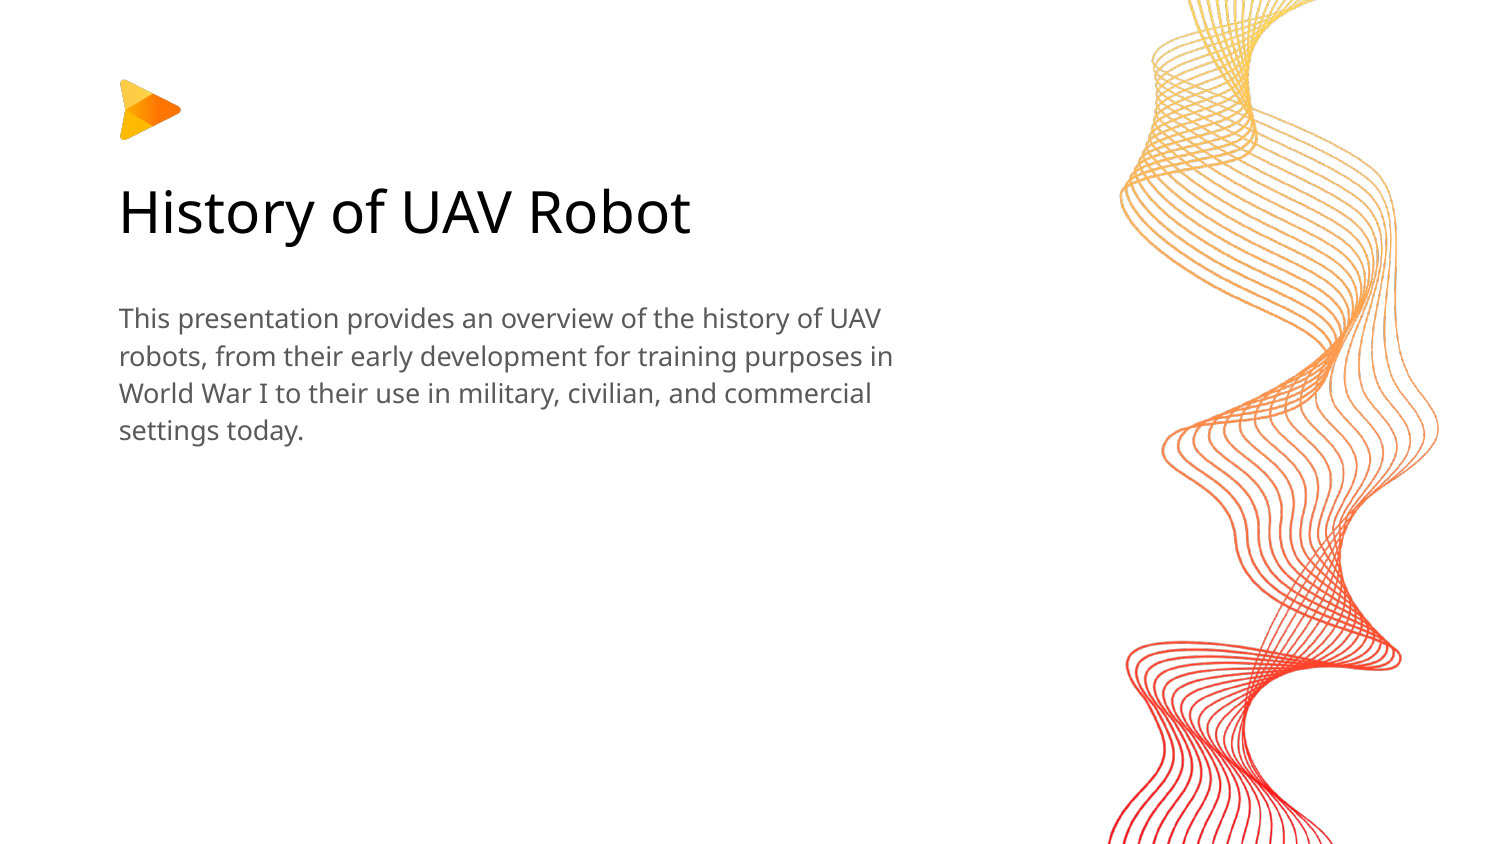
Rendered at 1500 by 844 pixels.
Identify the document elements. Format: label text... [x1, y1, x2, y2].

picture [1056, 0, 1483, 844]
list This presentation provides an overview of the history of UAV robots, from their early development for training purposes in World War I to their use in military, civilian, and commercial settings today. [103, 281, 934, 604]
title History of UAV Robot [103, 151, 1364, 271]
picture [119, 78, 181, 140]
